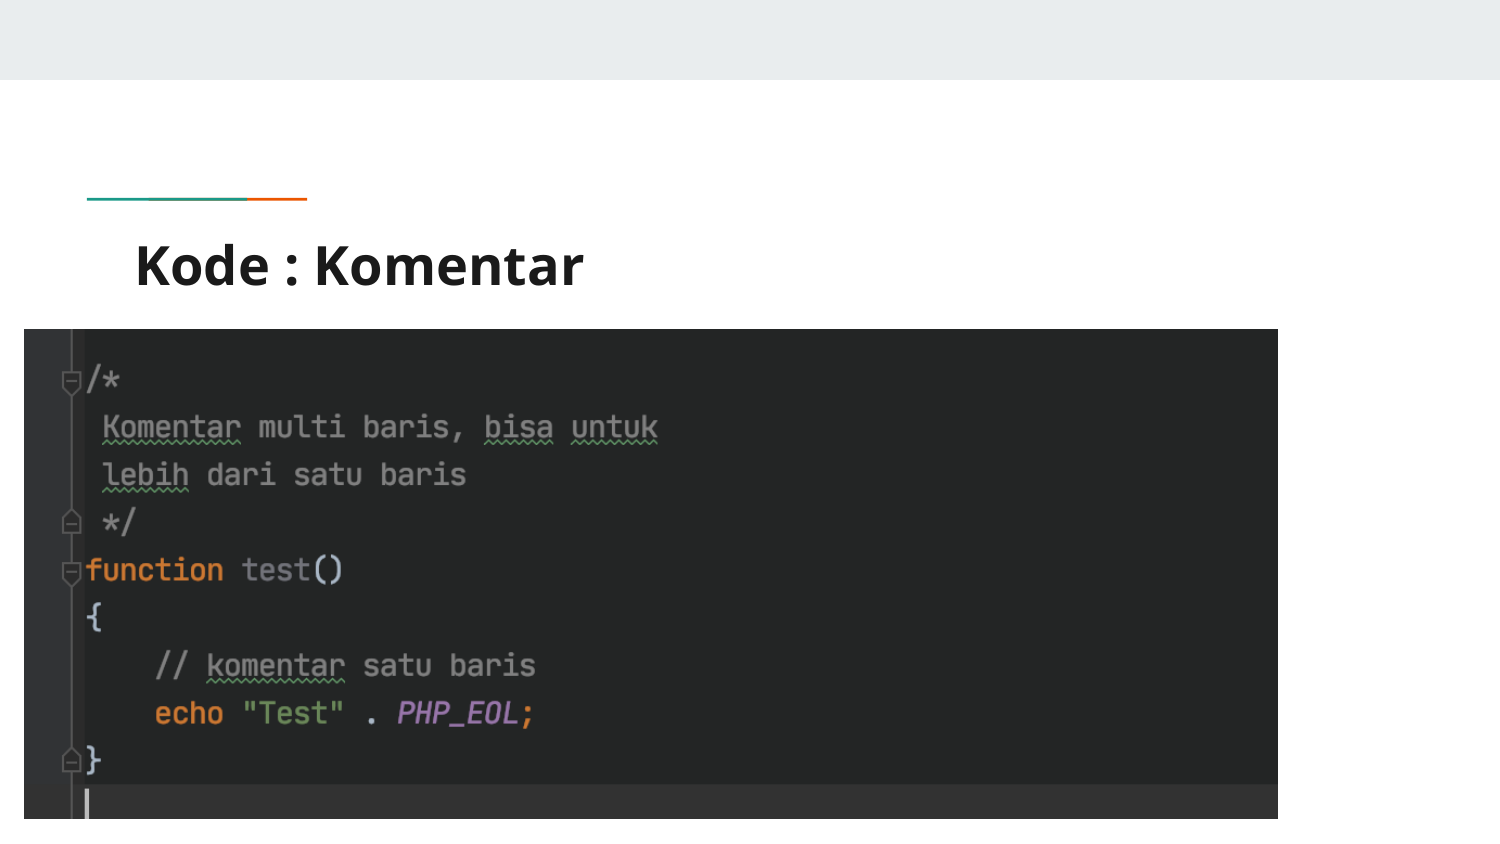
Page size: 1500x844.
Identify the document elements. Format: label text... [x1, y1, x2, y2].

title Kode : Komentar [119, 216, 1381, 305]
picture [24, 328, 1278, 819]
